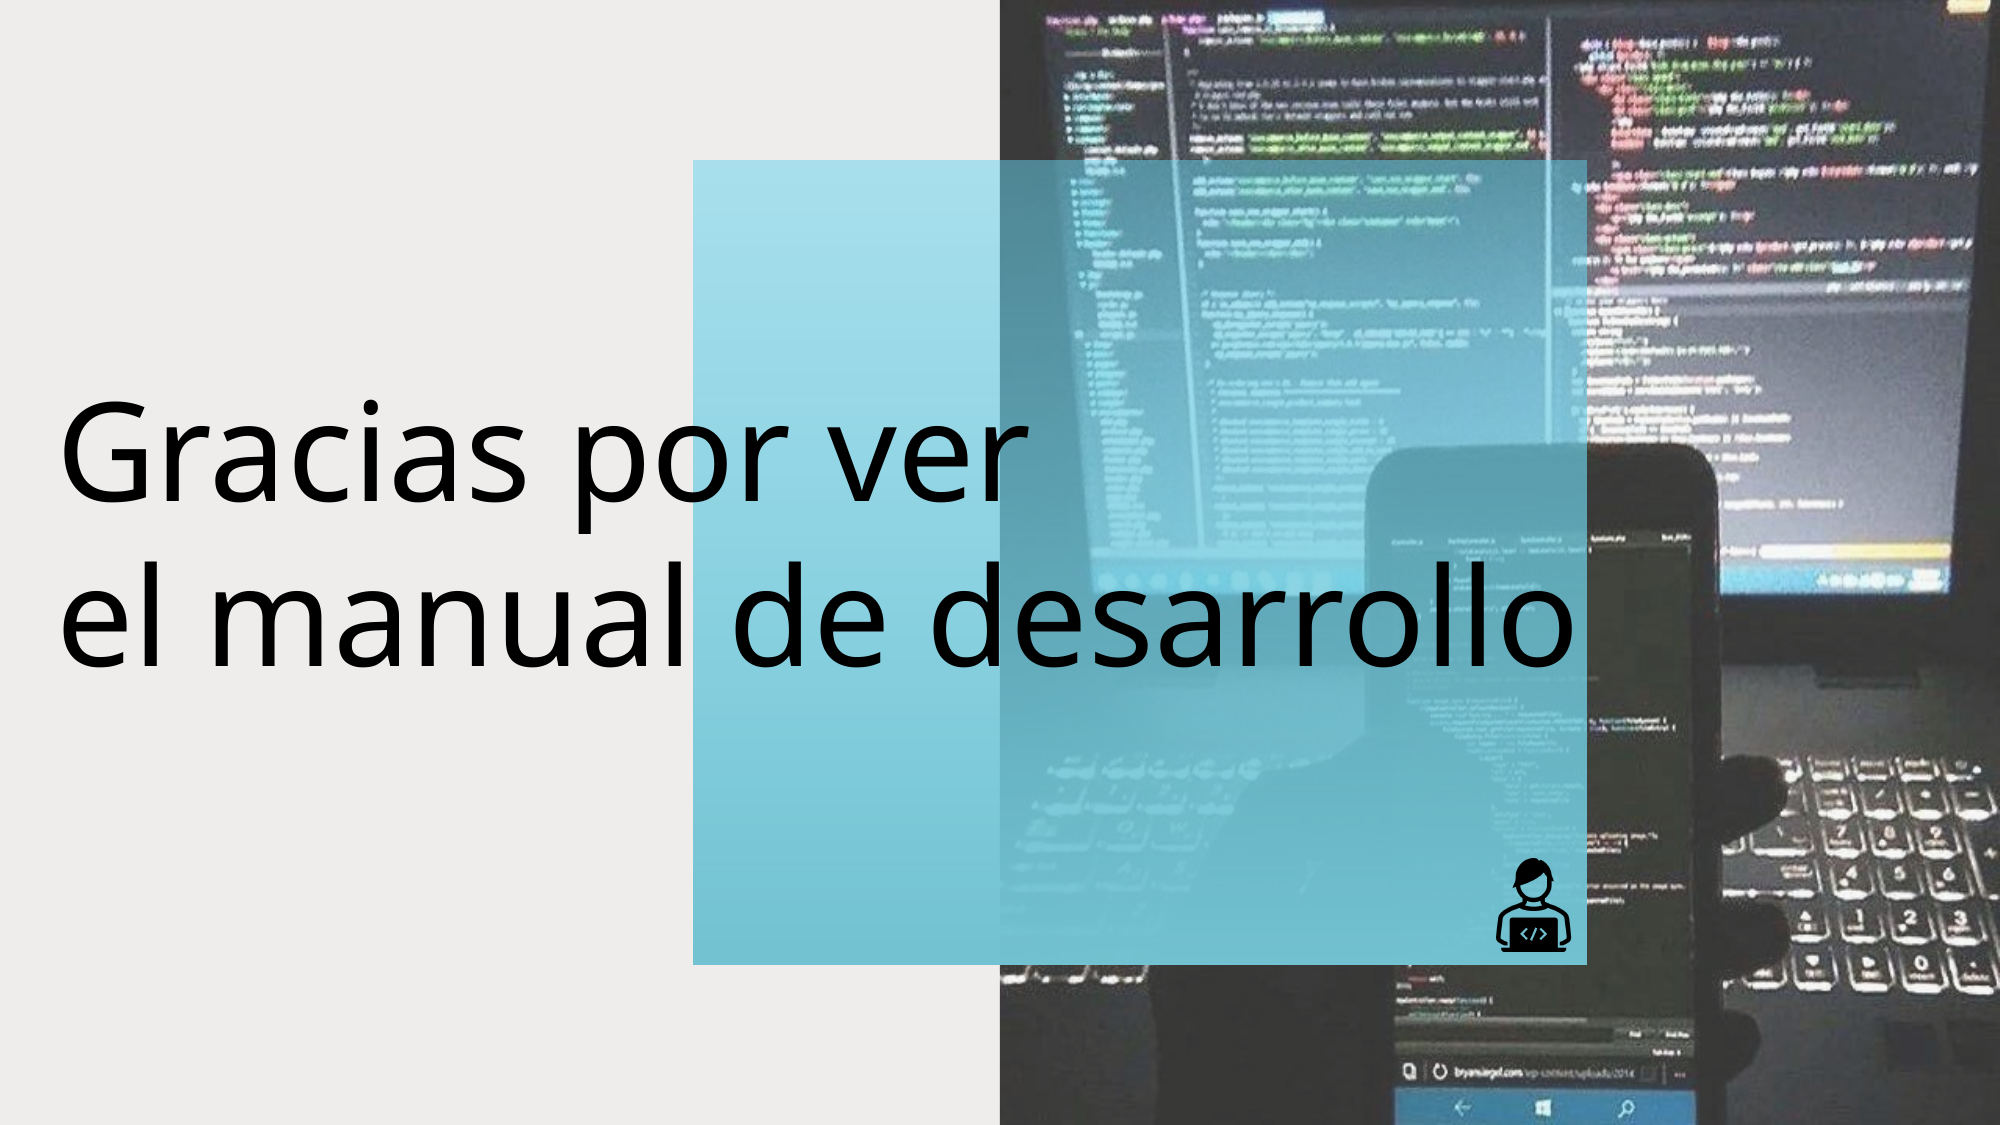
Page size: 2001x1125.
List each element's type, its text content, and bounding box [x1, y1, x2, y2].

text_box [692, 159, 1588, 356]
picture [1479, 847, 1587, 955]
text_box [692, 702, 1588, 966]
text_box Gracias por ver el manual de desarrollo [41, 356, 1595, 702]
text_box [998, 0, 2000, 1125]
